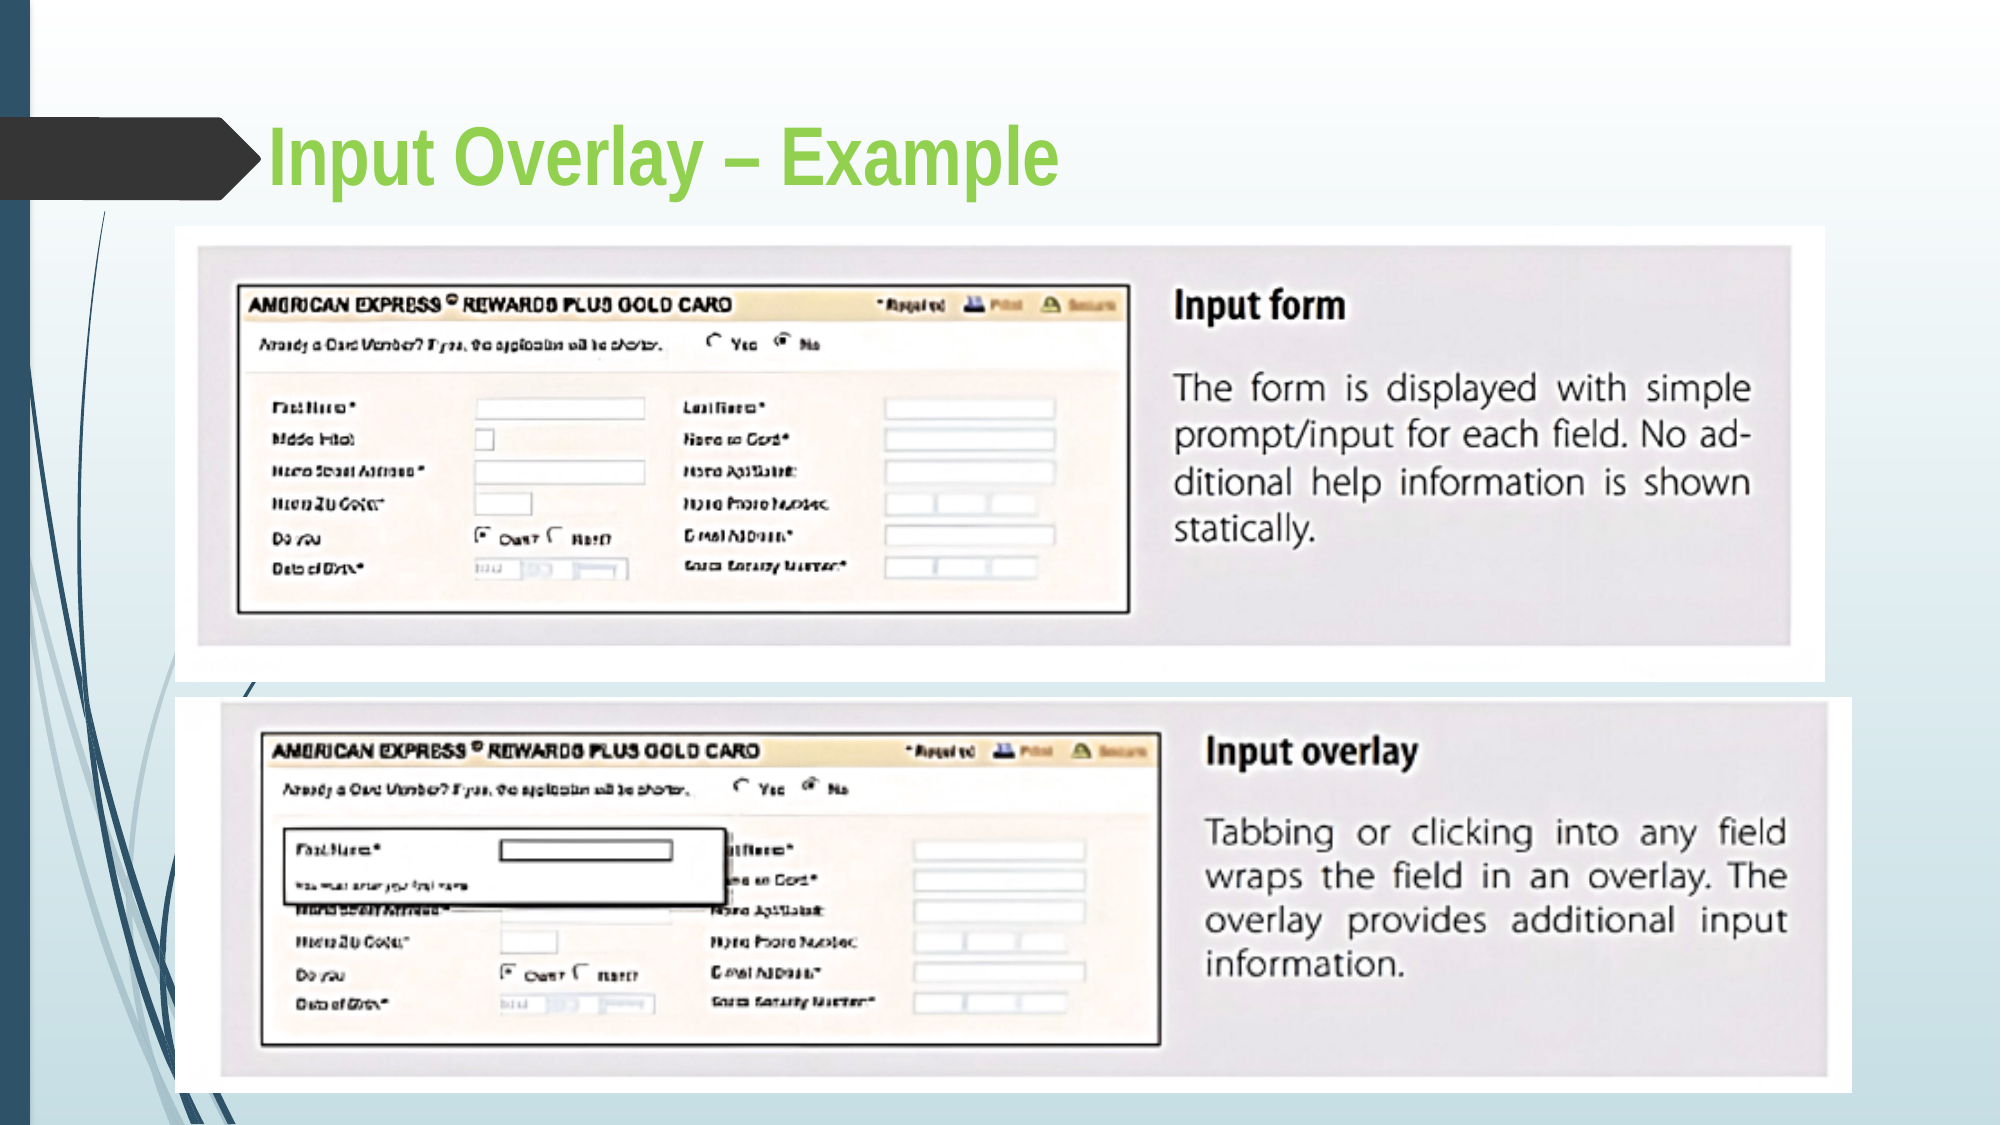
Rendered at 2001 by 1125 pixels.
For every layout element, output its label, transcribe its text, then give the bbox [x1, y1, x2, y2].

picture [175, 226, 1825, 682]
text_box Input Overlay – Example [234, 94, 1930, 198]
picture [175, 697, 1853, 1093]
